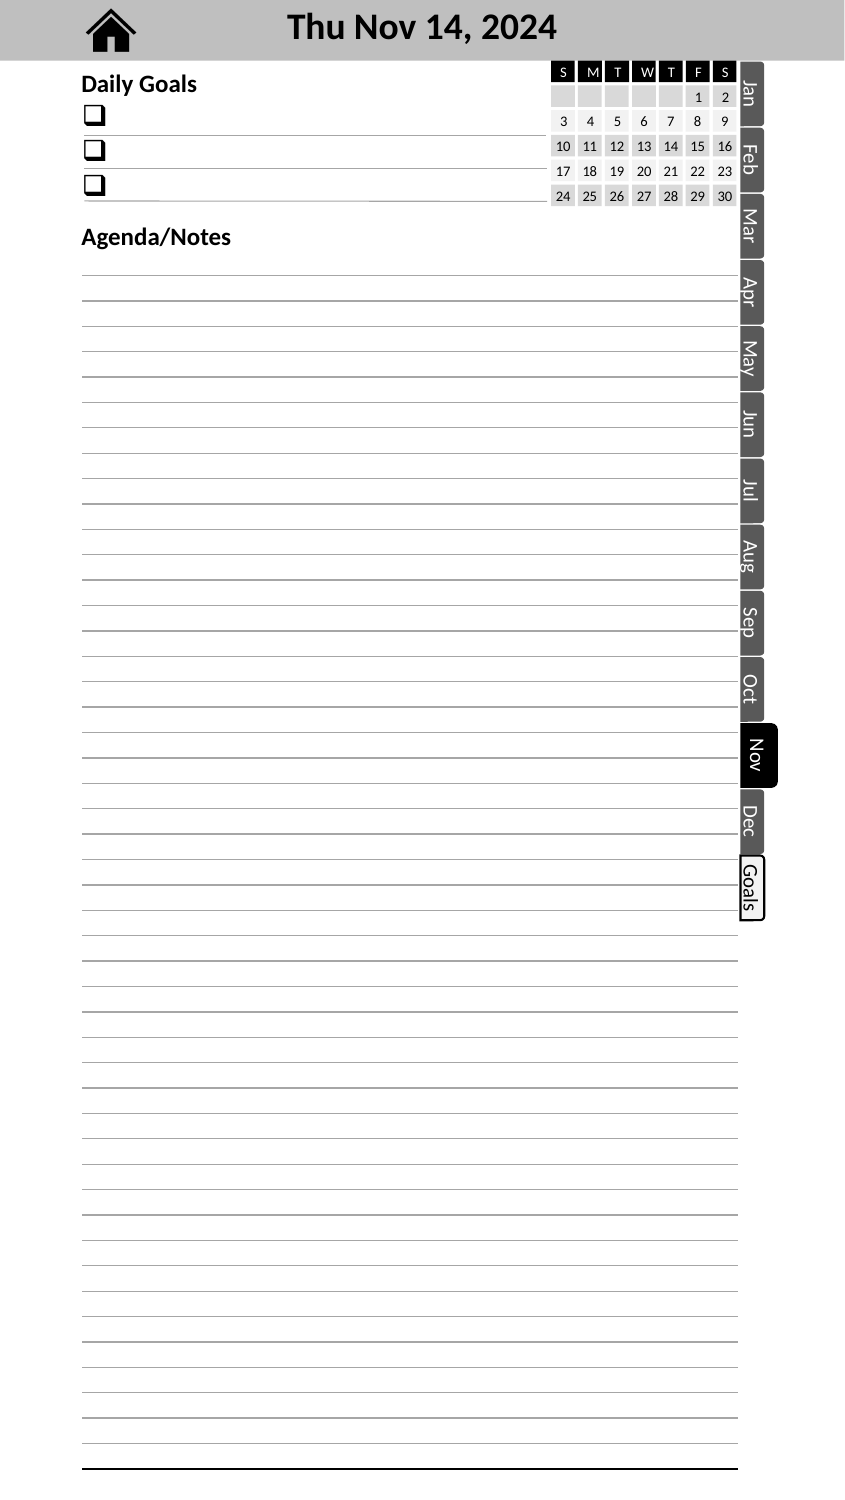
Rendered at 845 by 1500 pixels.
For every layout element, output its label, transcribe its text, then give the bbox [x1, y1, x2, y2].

picture [82, 1, 140, 59]
list Thu Nov 14, 2024 [190, 0, 655, 61]
